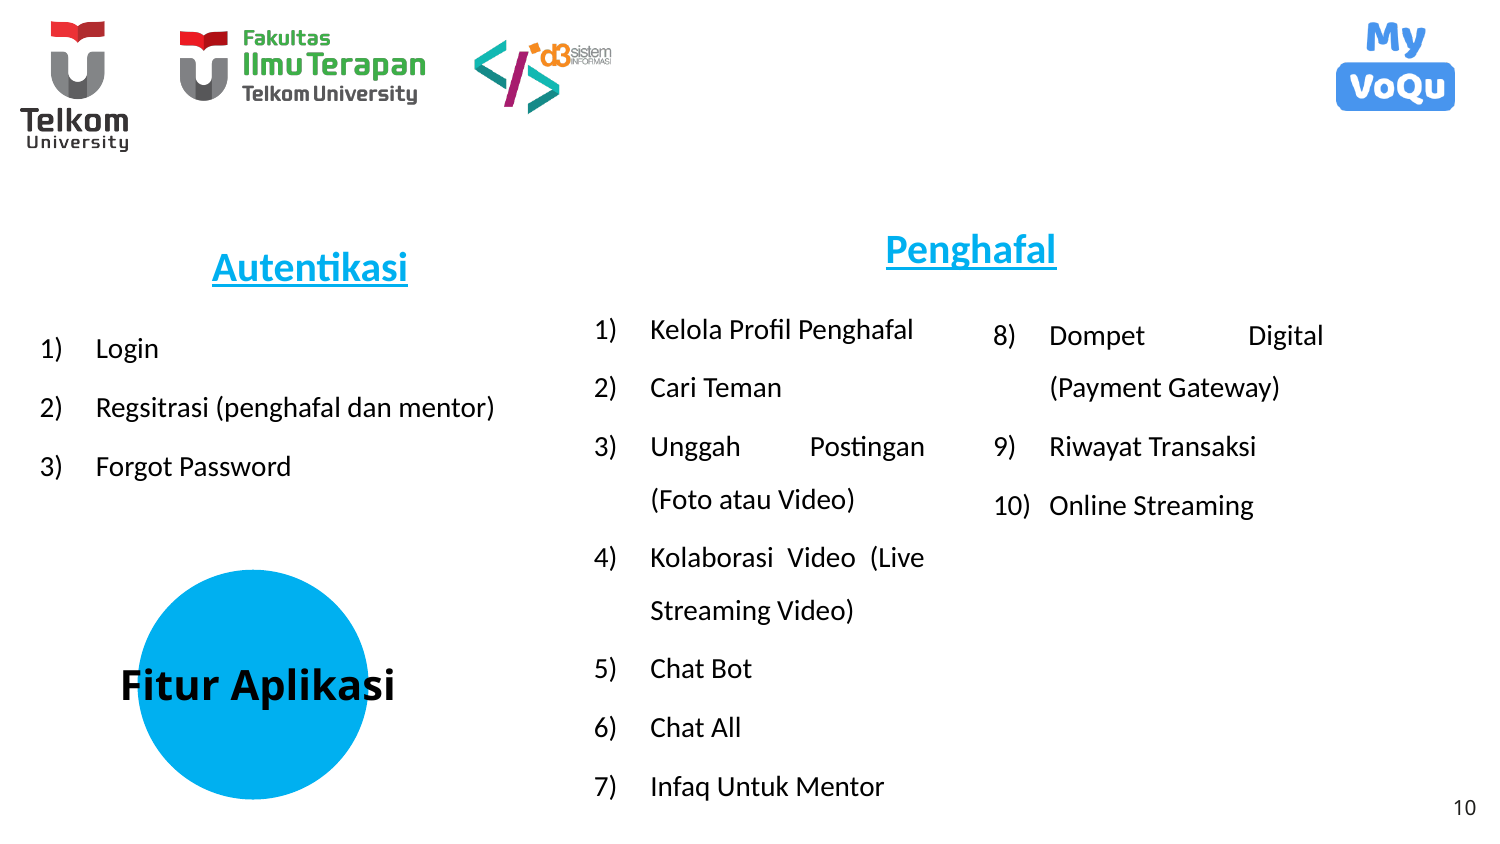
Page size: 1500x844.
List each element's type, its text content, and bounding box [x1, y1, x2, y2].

picture [163, 13, 442, 119]
text_box Fitur Aplikasi [104, 588, 442, 780]
picture [1336, 0, 1455, 111]
slide_number 10 [1401, 779, 1492, 844]
text_box [190, 569, 316, 588]
text_box Dompet Digital (Payment Gateway) Riwayat Transaksi Online Streaming [1088, 291, 1347, 646]
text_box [579, 189, 1084, 844]
picture [445, 0, 645, 141]
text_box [24, 207, 574, 487]
picture [20, 21, 128, 152]
text_box [188, 780, 318, 800]
